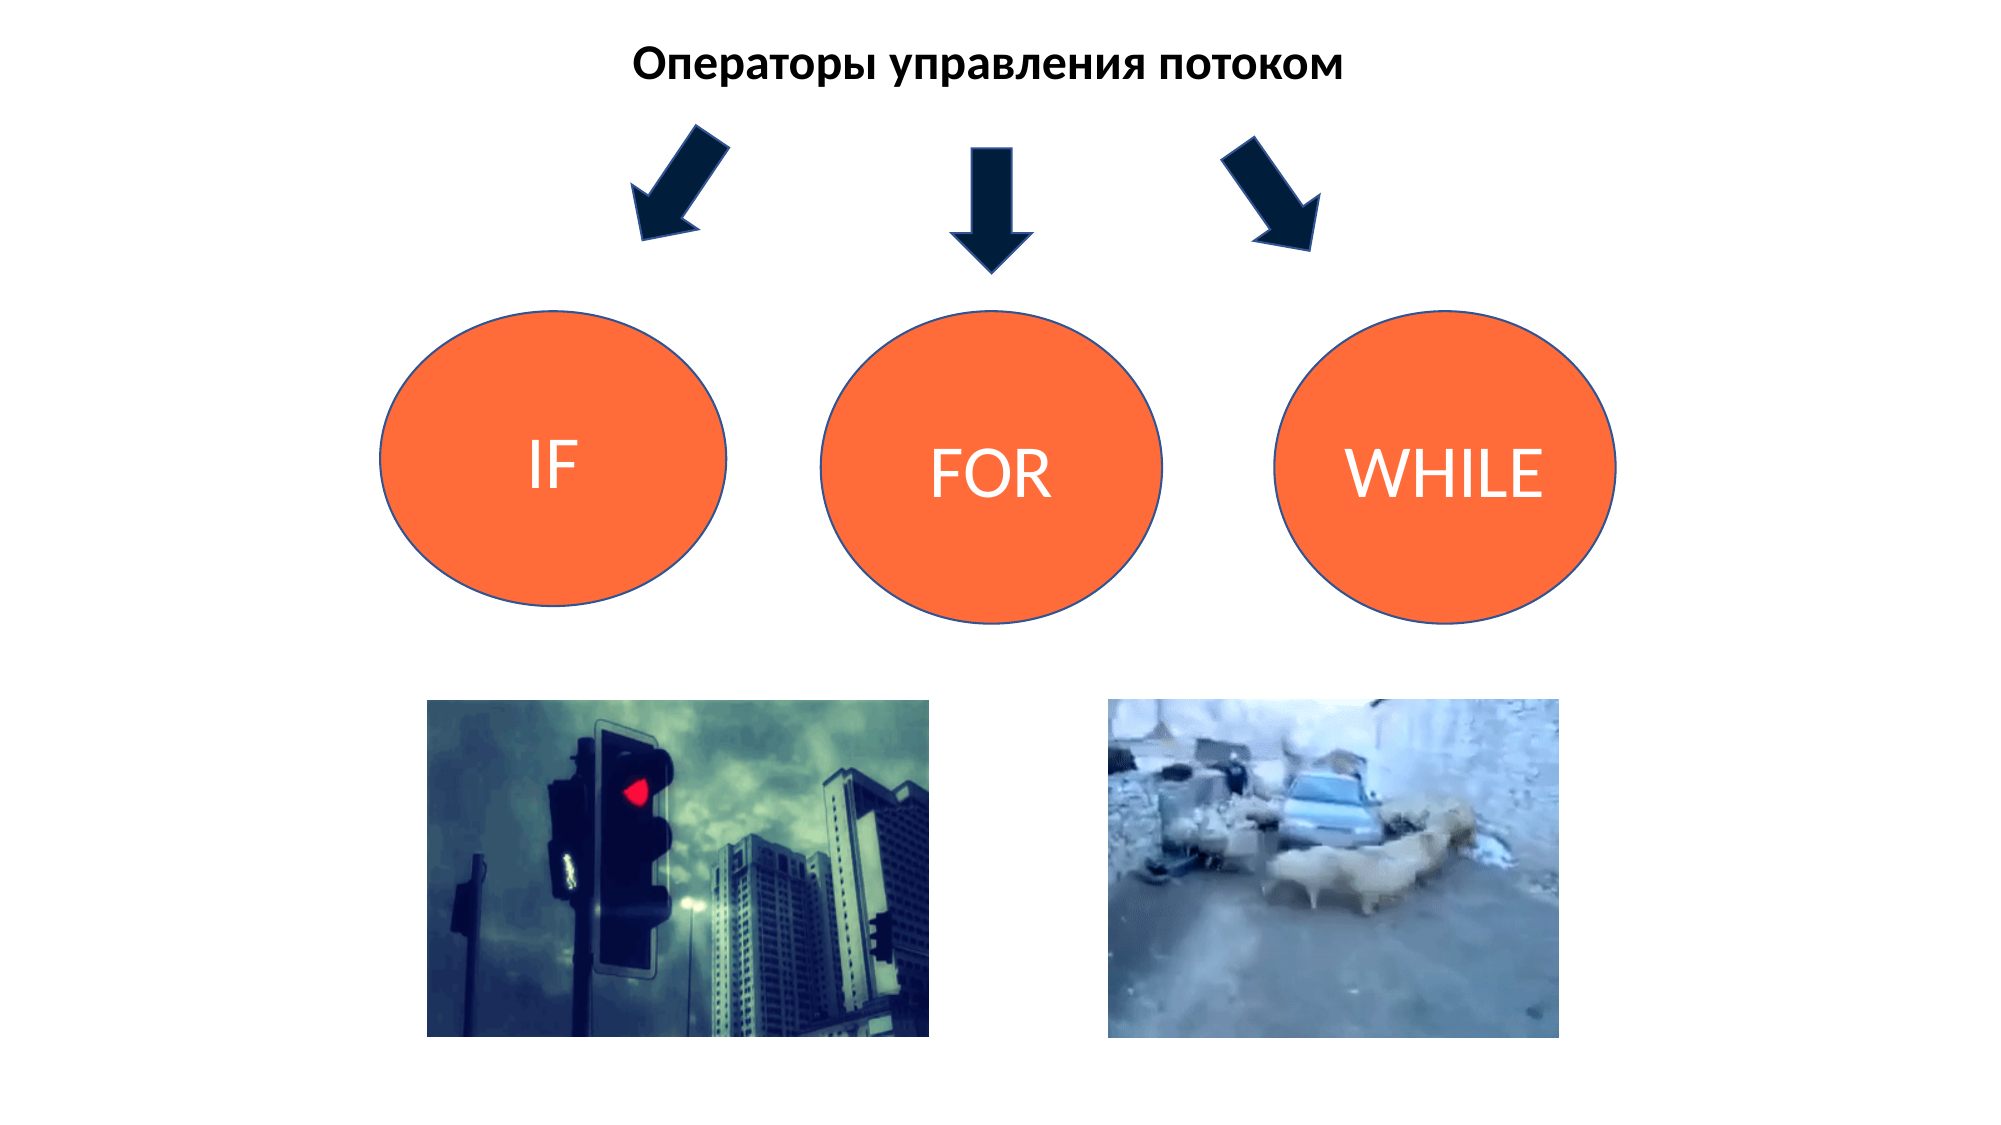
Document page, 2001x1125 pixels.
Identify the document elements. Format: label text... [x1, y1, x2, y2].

picture [427, 700, 929, 1037]
text_box [949, 147, 1035, 275]
text_box Операторы управления потоком [617, 22, 1383, 98]
text_box WHILE [1273, 310, 1617, 625]
text_box FOR [819, 310, 1164, 625]
picture [1108, 699, 1559, 1038]
text_box [630, 123, 731, 242]
text_box IF [379, 310, 728, 608]
text_box [1219, 135, 1321, 252]
